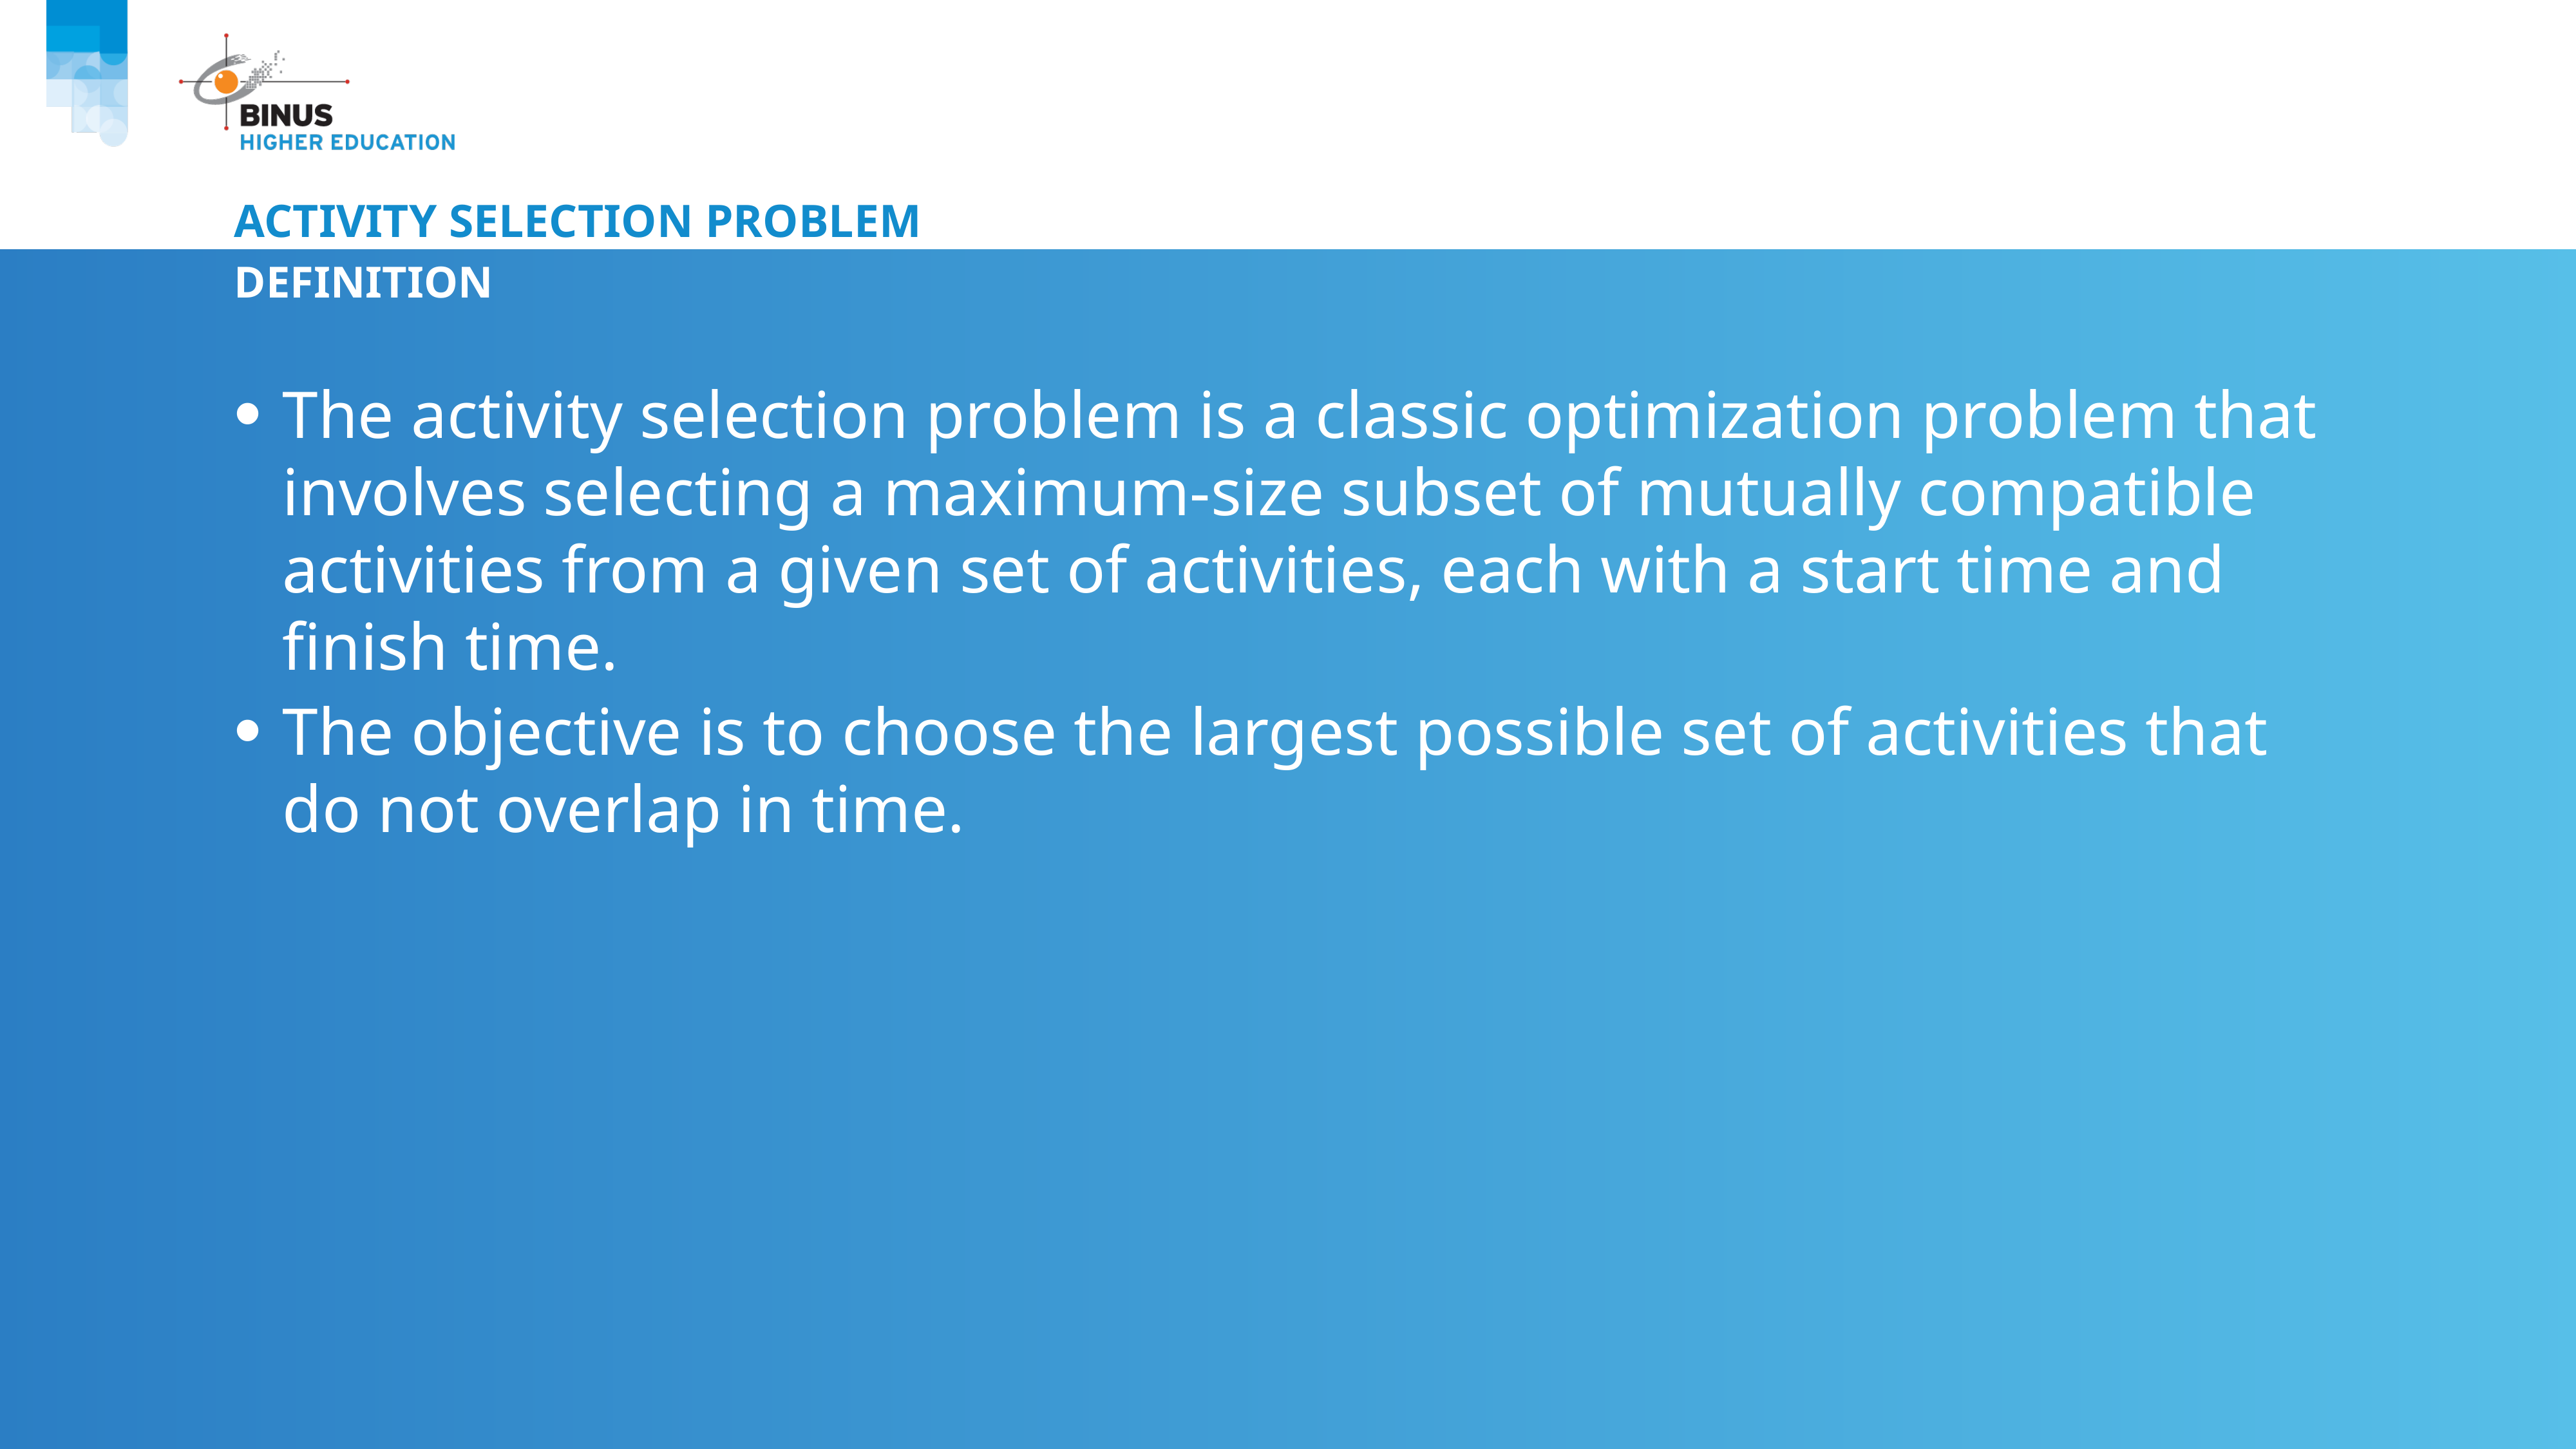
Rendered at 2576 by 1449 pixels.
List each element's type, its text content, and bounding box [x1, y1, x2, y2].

title Activity selection problem [228, 197, 1784, 252]
list Definition [228, 255, 1262, 341]
picture [46, 0, 455, 154]
list The activity selection problem is a classic optimization problem that involves selecting a maximum-size subset of mutually compatible activities from a given set of activities, each with a start time and finish time. The objective is to choose the largest possible set of activities that do not overlap in time. [228, 368, 2349, 1269]
